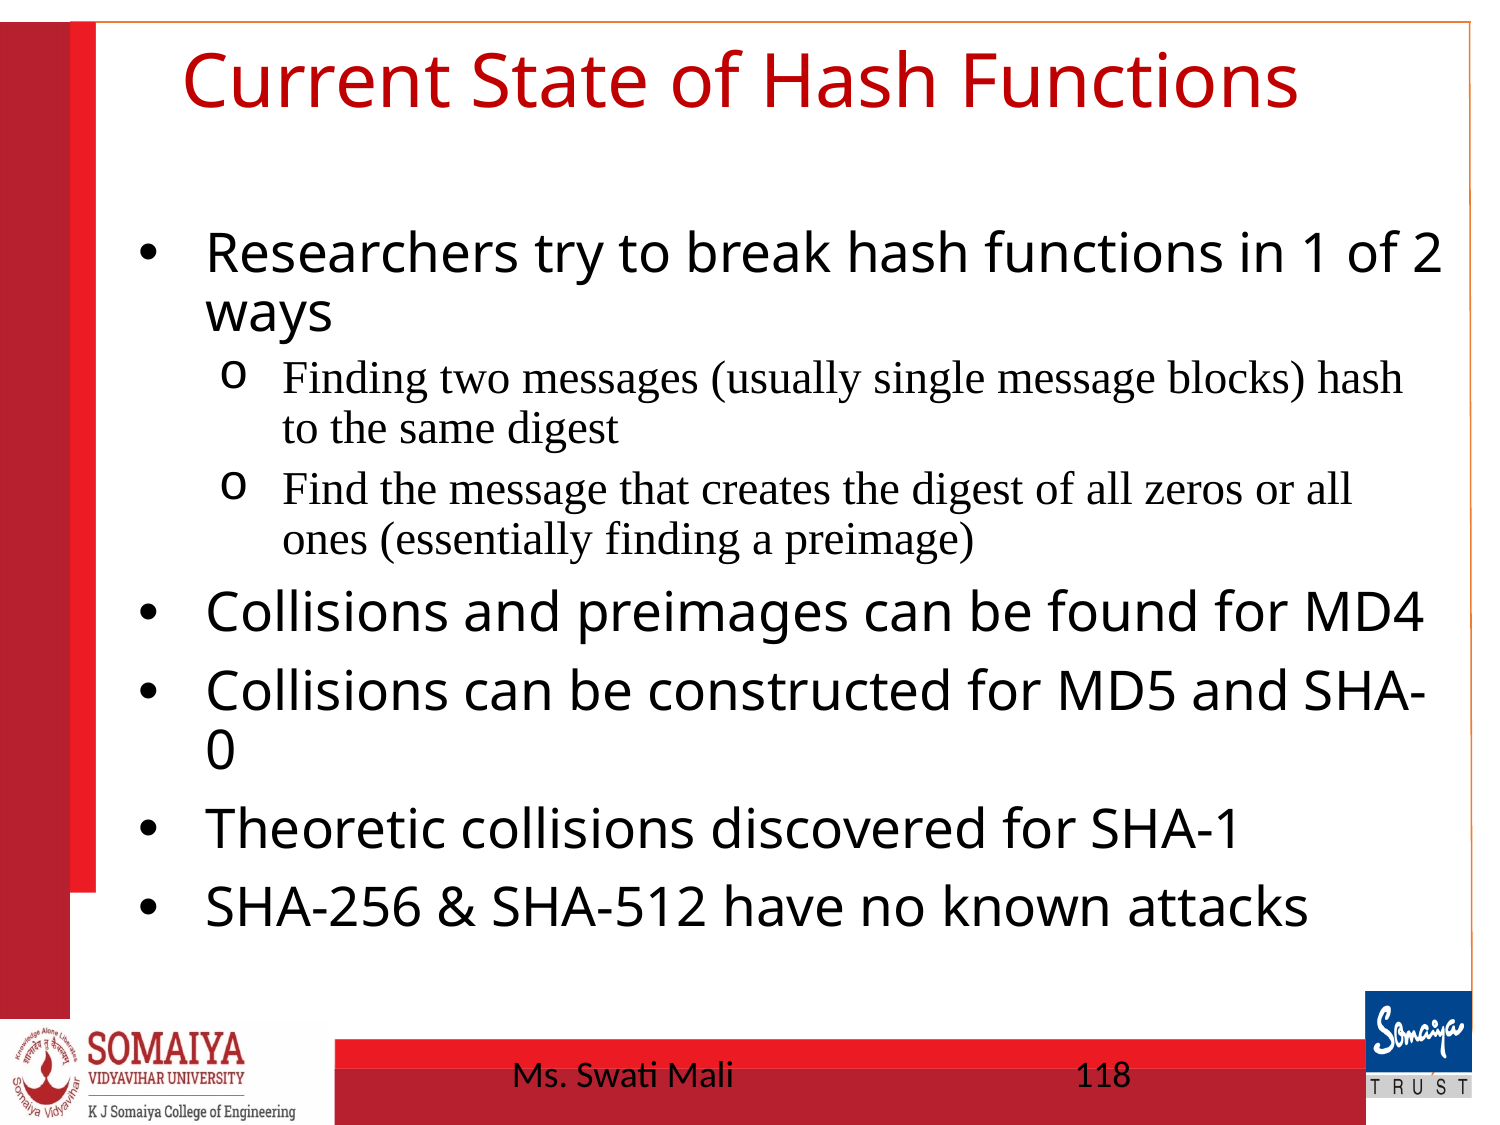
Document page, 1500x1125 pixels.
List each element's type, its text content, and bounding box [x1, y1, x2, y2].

picture [335, 1040, 1365, 1125]
list Researchers try to break hash functions in 1 of 2 ways Finding two messages (usually single message blocks) hash to the same digest Find the message that creates the digest of all zeros or all ones (essentially finding a preimage) Collisions and preimages can be found for MD4 Collisions can be constructed for MD5 and SHA-0 Theoretic collisions discovered for SHA-1 SHA-256 & SHA-512 have no known attacks [114, 217, 1465, 960]
picture [1365, 991, 1472, 1098]
slide_number 118 [1059, 1042, 1397, 1103]
title Current State of Hash Functions [134, 35, 1349, 179]
picture [0, 22, 327, 1125]
footer Ms. Swati Mali [496, 1042, 1004, 1103]
